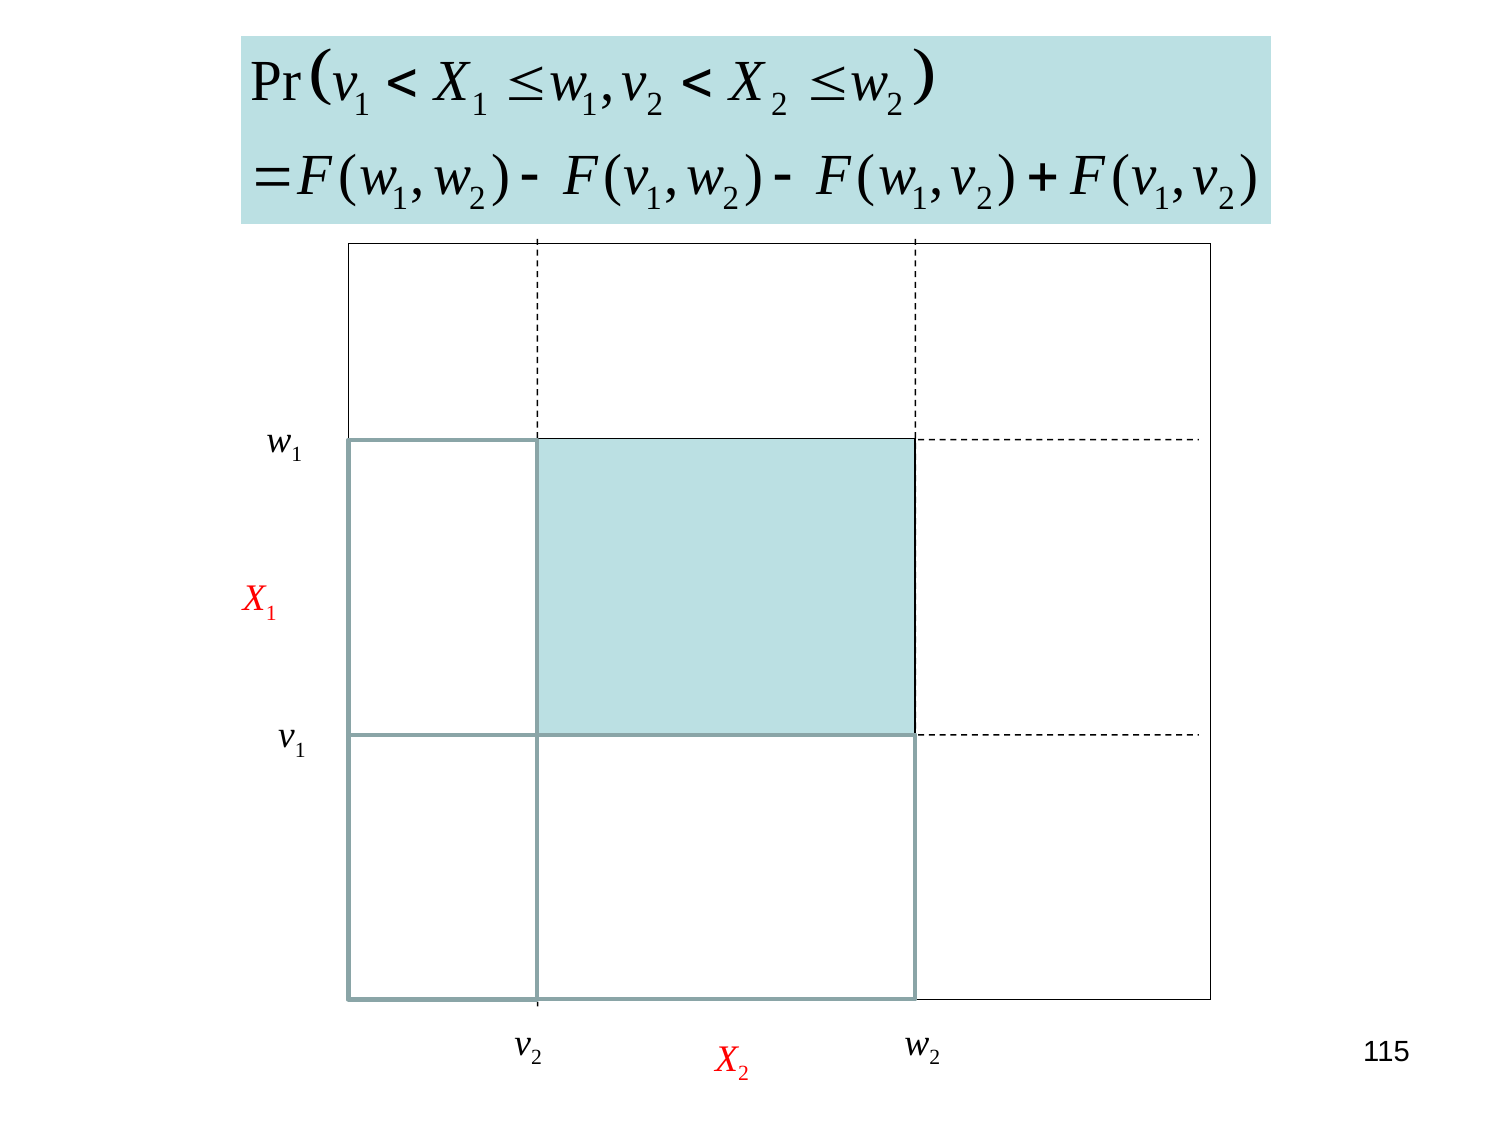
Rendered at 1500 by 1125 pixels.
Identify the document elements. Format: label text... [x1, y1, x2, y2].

text_box X2 [700, 1026, 765, 1093]
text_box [241, 37, 1271, 223]
text_box v2 [499, 1010, 558, 1076]
text_box [346, 438, 539, 733]
text_box w2 [889, 1010, 956, 1076]
text_box [539, 438, 916, 733]
text_box [539, 733, 917, 1001]
text_box X1 [228, 565, 292, 632]
text_box [348, 243, 1211, 1000]
text_box v1 [263, 702, 321, 769]
text_box [346, 733, 539, 1001]
slide_number 115 [1074, 1024, 1425, 1103]
text_box w1 [251, 407, 318, 474]
